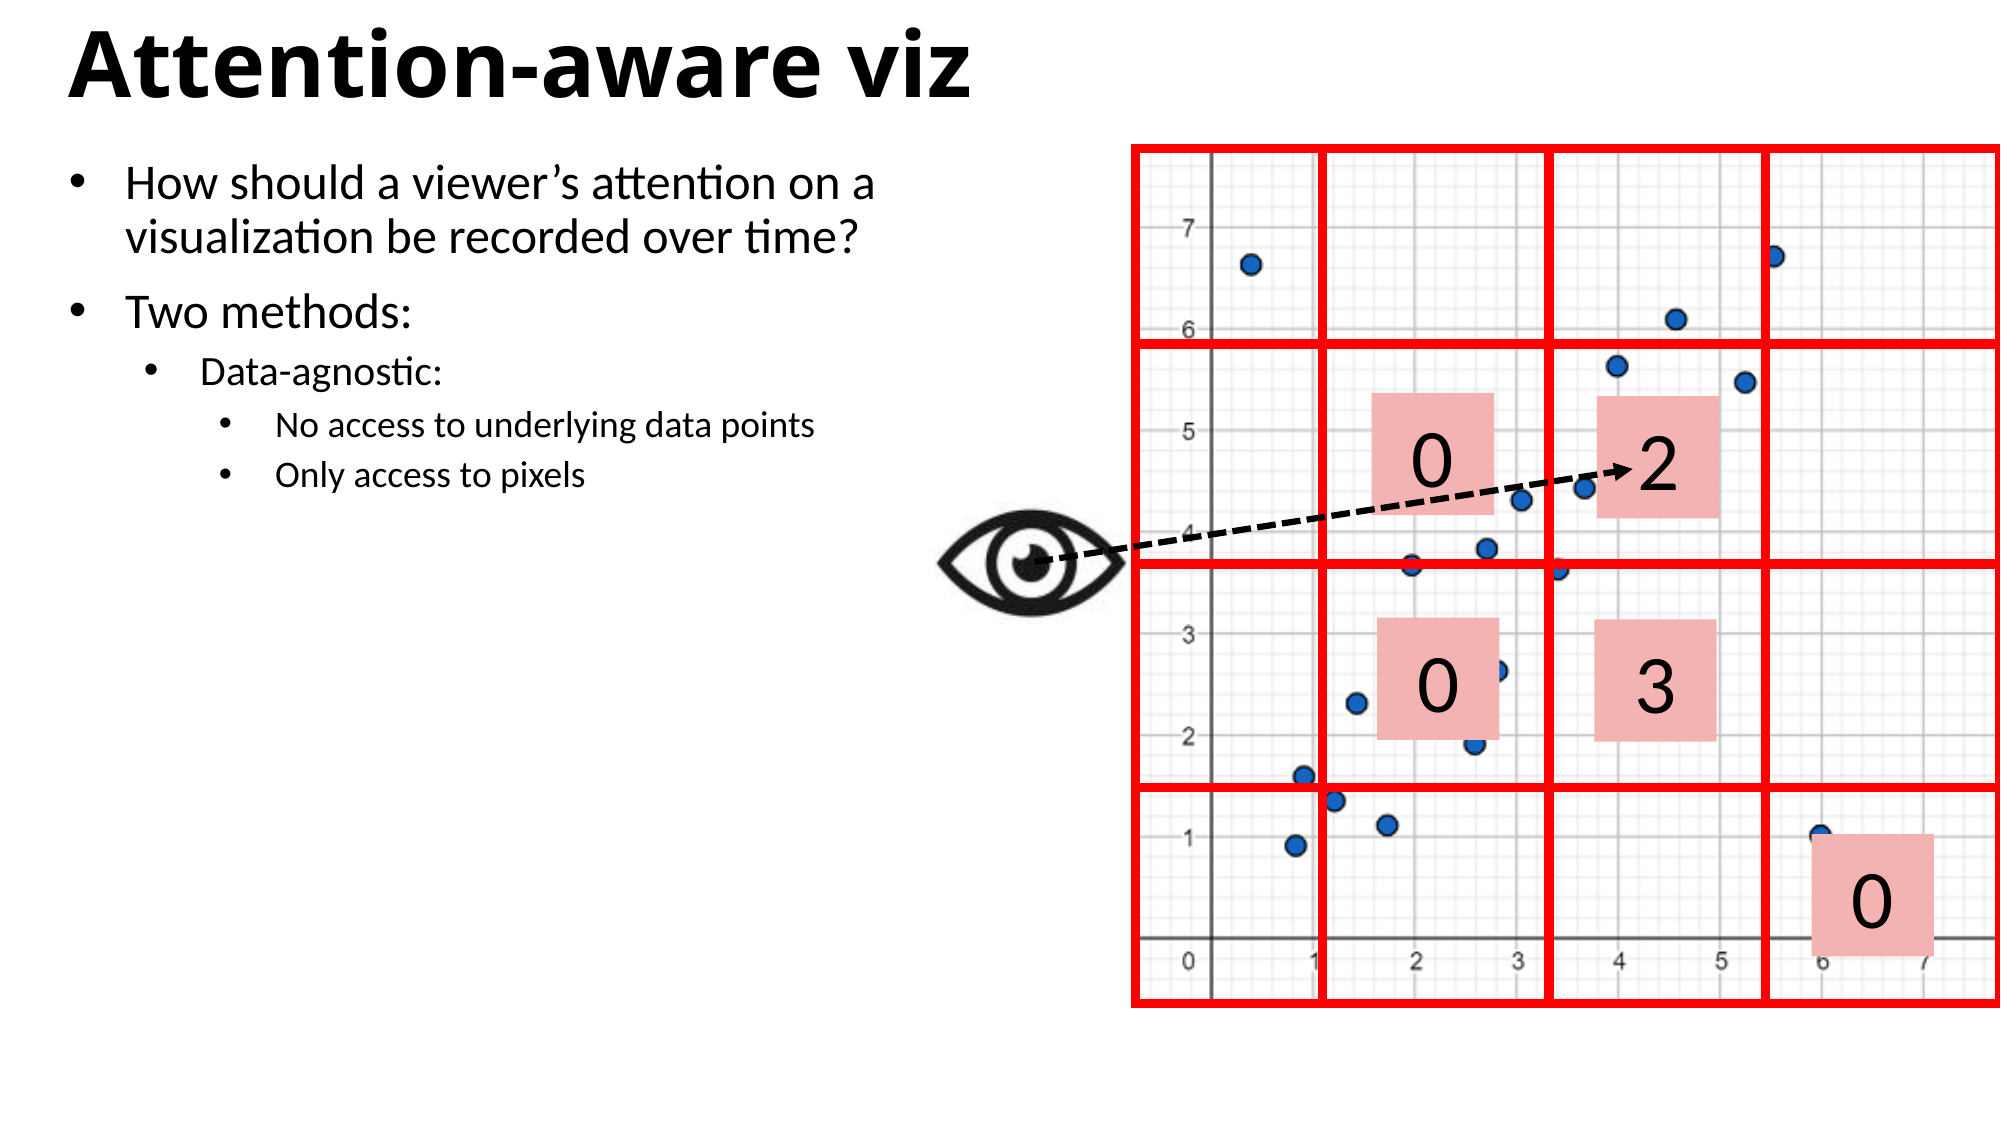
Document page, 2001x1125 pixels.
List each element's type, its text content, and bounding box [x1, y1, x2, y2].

picture [1550, 344, 1765, 564]
picture [1135, 148, 1322, 343]
picture [934, 501, 1322, 787]
picture [1766, 565, 2000, 787]
text_box How should a viewer’s attention on a visualization be recorded over time? Two methods: Data-agnostic: No access to underlying data points Only access to pixels [53, 148, 959, 1069]
picture [1135, 788, 1322, 1004]
picture [1323, 148, 1549, 343]
text_box Attention-aware viz [53, 1, 1945, 125]
picture [1323, 344, 1549, 468]
picture [1766, 148, 2000, 343]
picture [1550, 148, 1765, 343]
picture [1135, 344, 1322, 468]
picture [1550, 565, 1765, 787]
picture [1323, 565, 1549, 787]
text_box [1034, 468, 1633, 563]
picture [1323, 788, 2000, 1004]
picture [1766, 344, 2000, 564]
